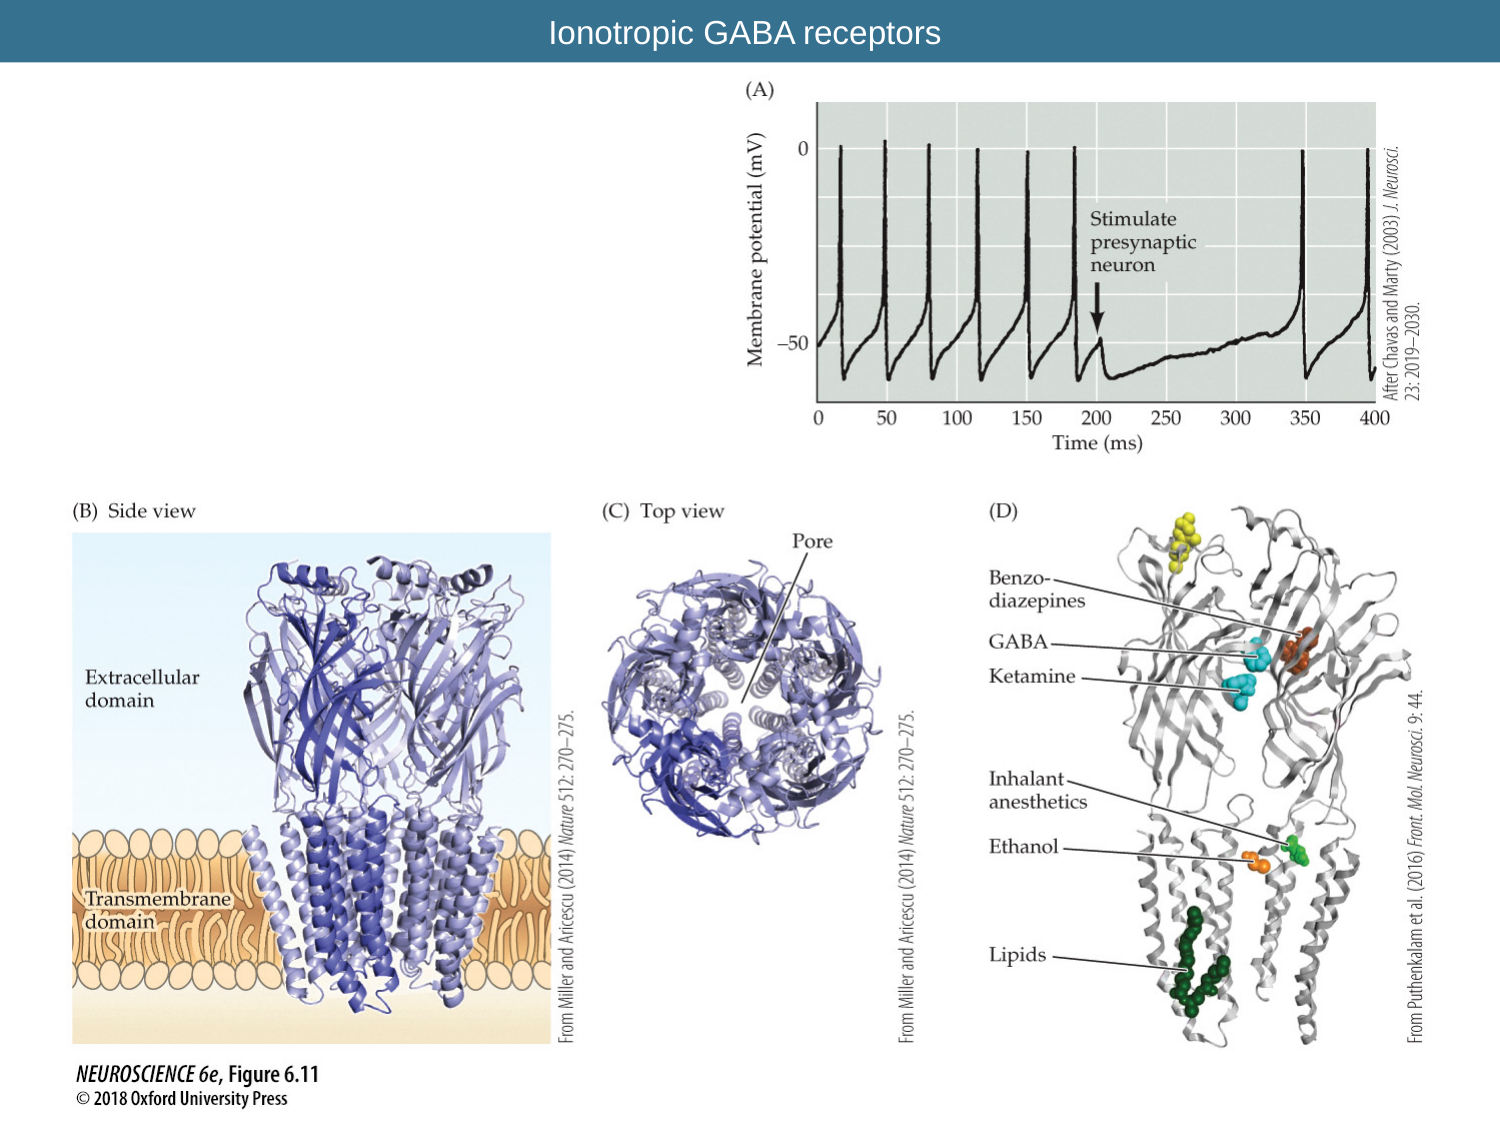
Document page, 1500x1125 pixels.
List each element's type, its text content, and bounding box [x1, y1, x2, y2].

title Ionotropic GABA receptors [0, 0, 1500, 63]
picture [66, 74, 1430, 1113]
